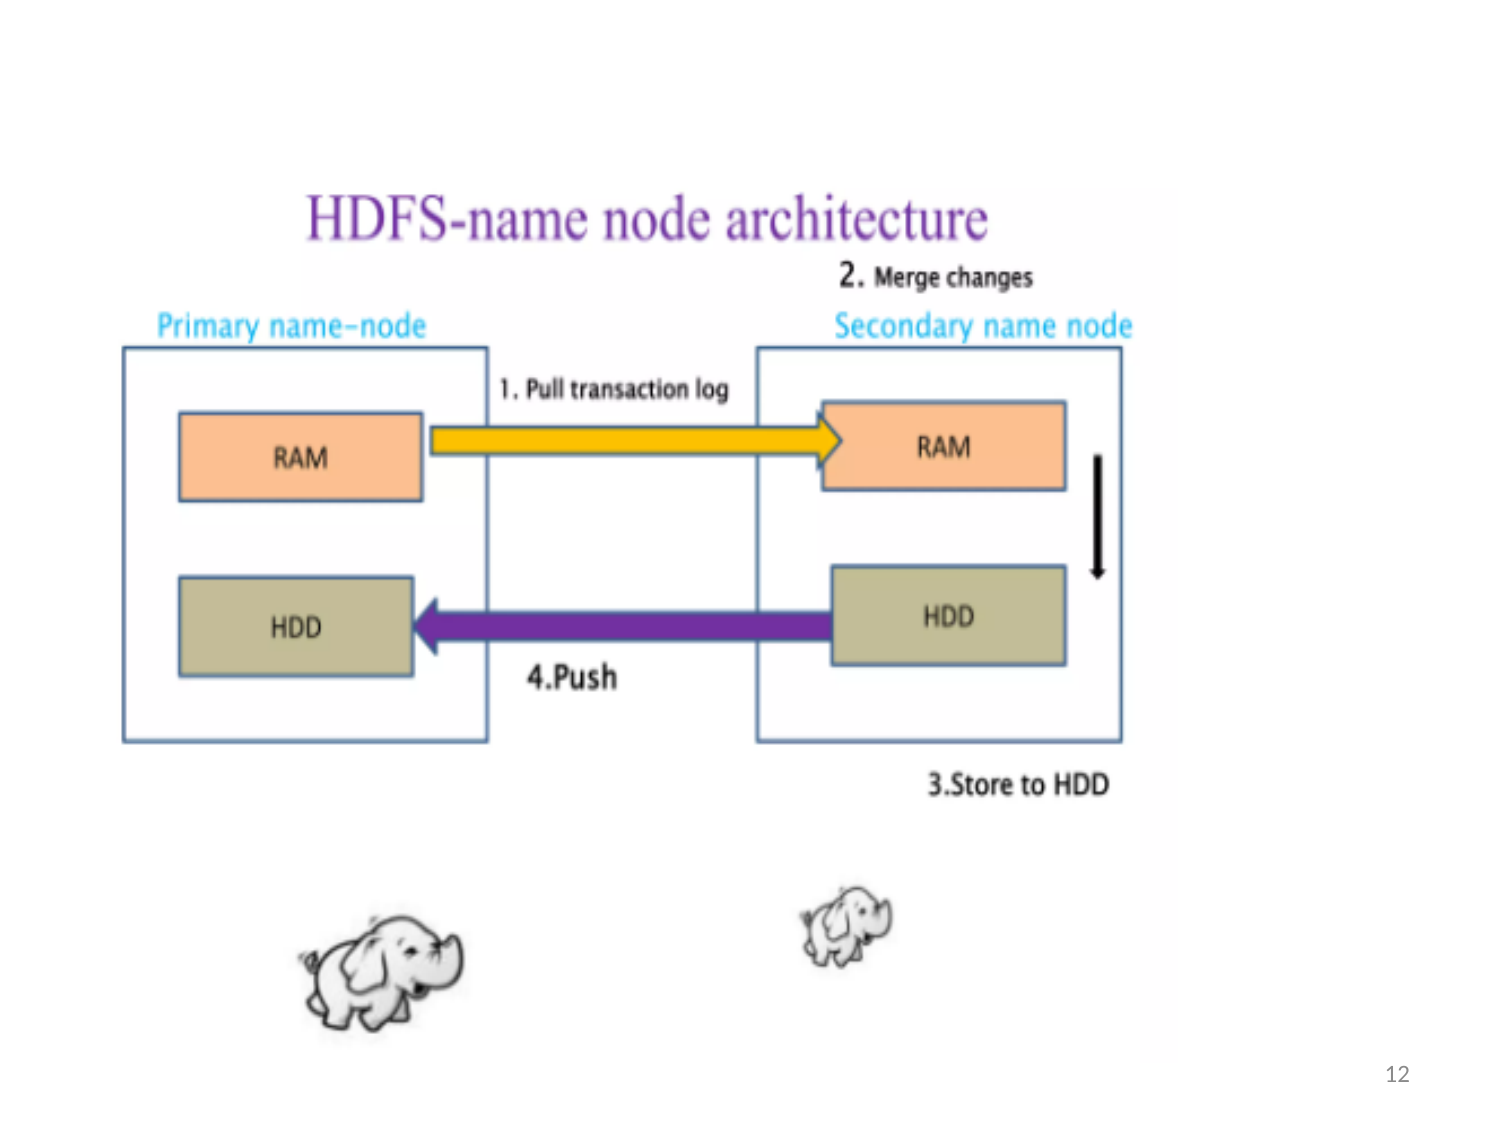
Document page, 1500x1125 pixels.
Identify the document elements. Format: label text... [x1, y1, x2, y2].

picture [49, 87, 1338, 1063]
slide_number 12 [1074, 1042, 1425, 1103]
